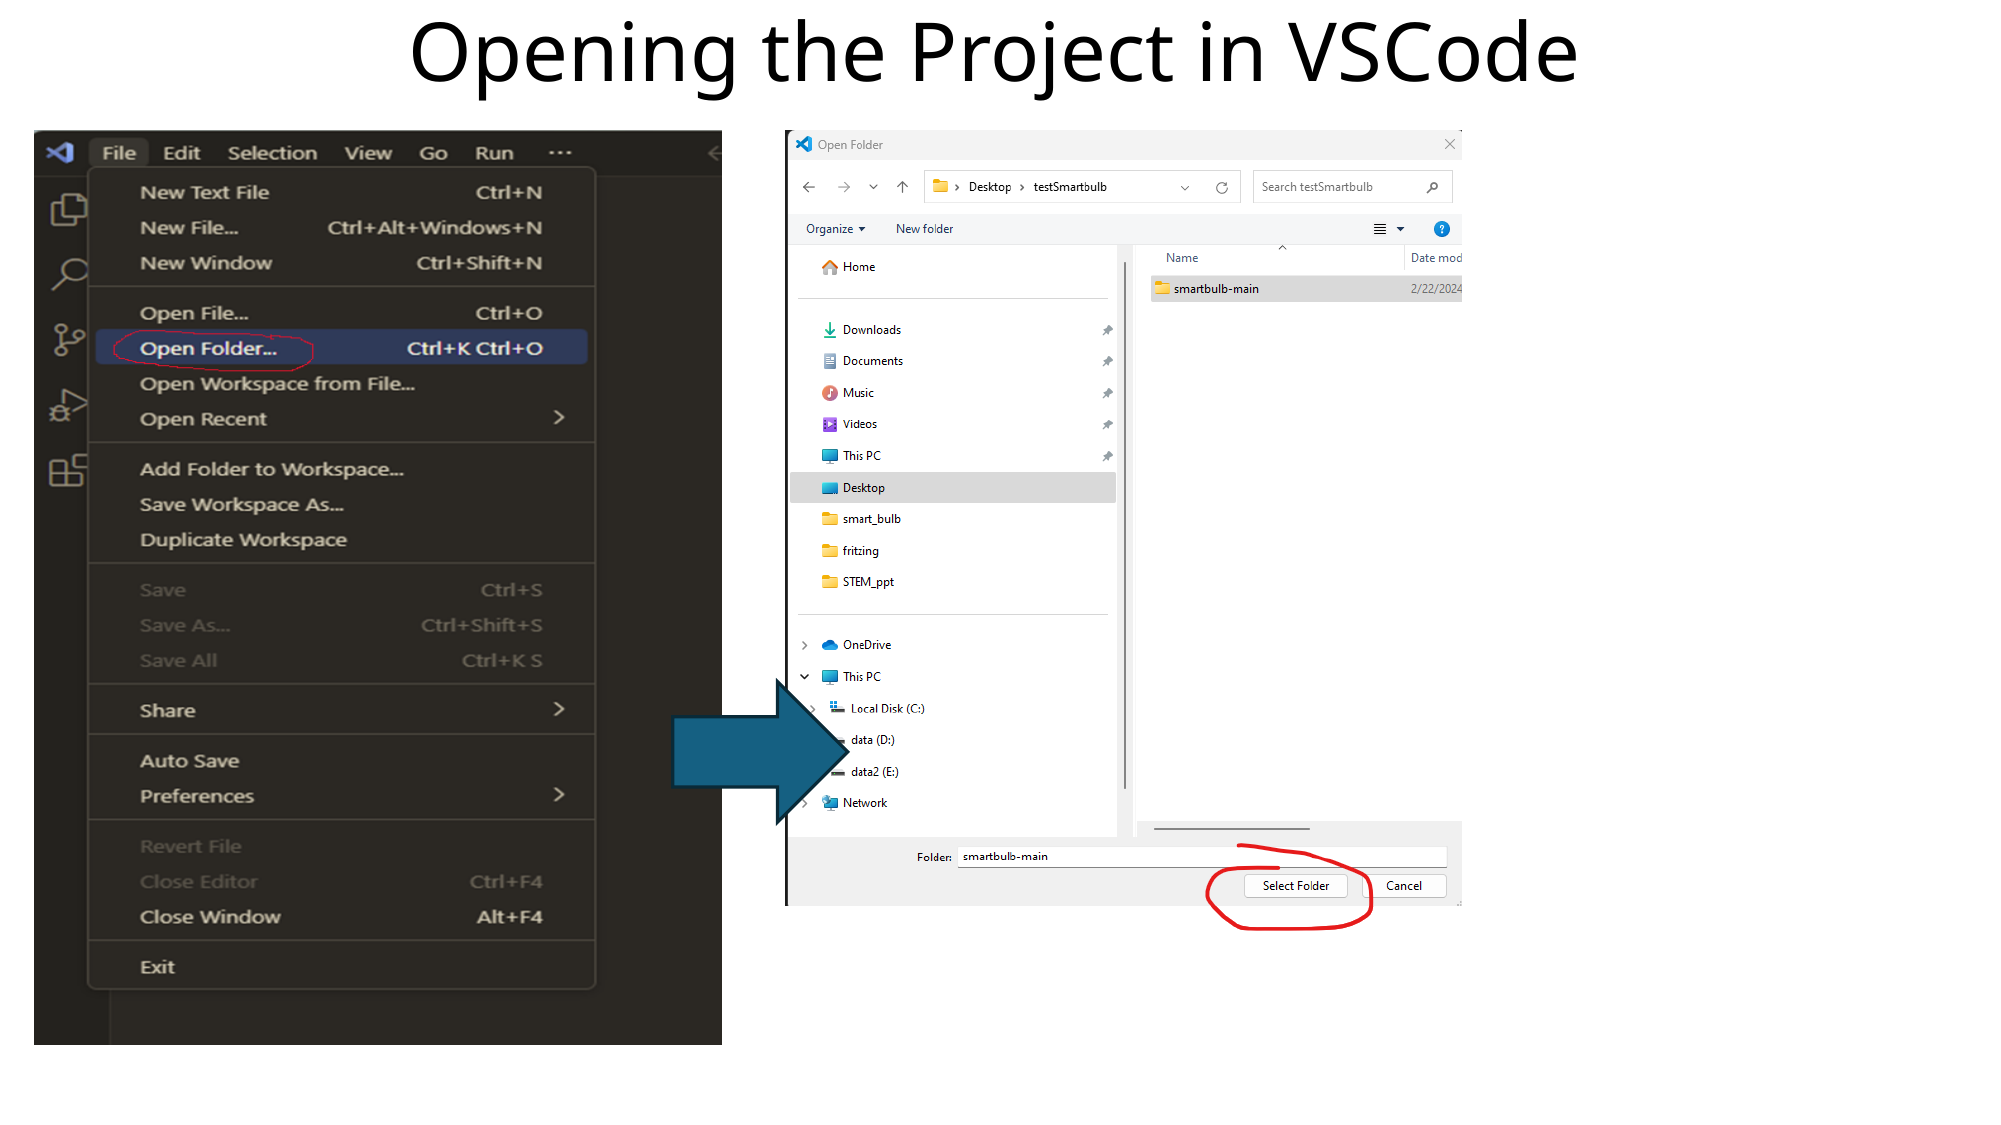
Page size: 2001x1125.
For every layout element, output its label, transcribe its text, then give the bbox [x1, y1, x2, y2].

title Opening the Project in VSCode [34, 3, 1979, 107]
picture [784, 129, 1462, 931]
text_box [722, 677, 784, 827]
picture [33, 129, 722, 1046]
